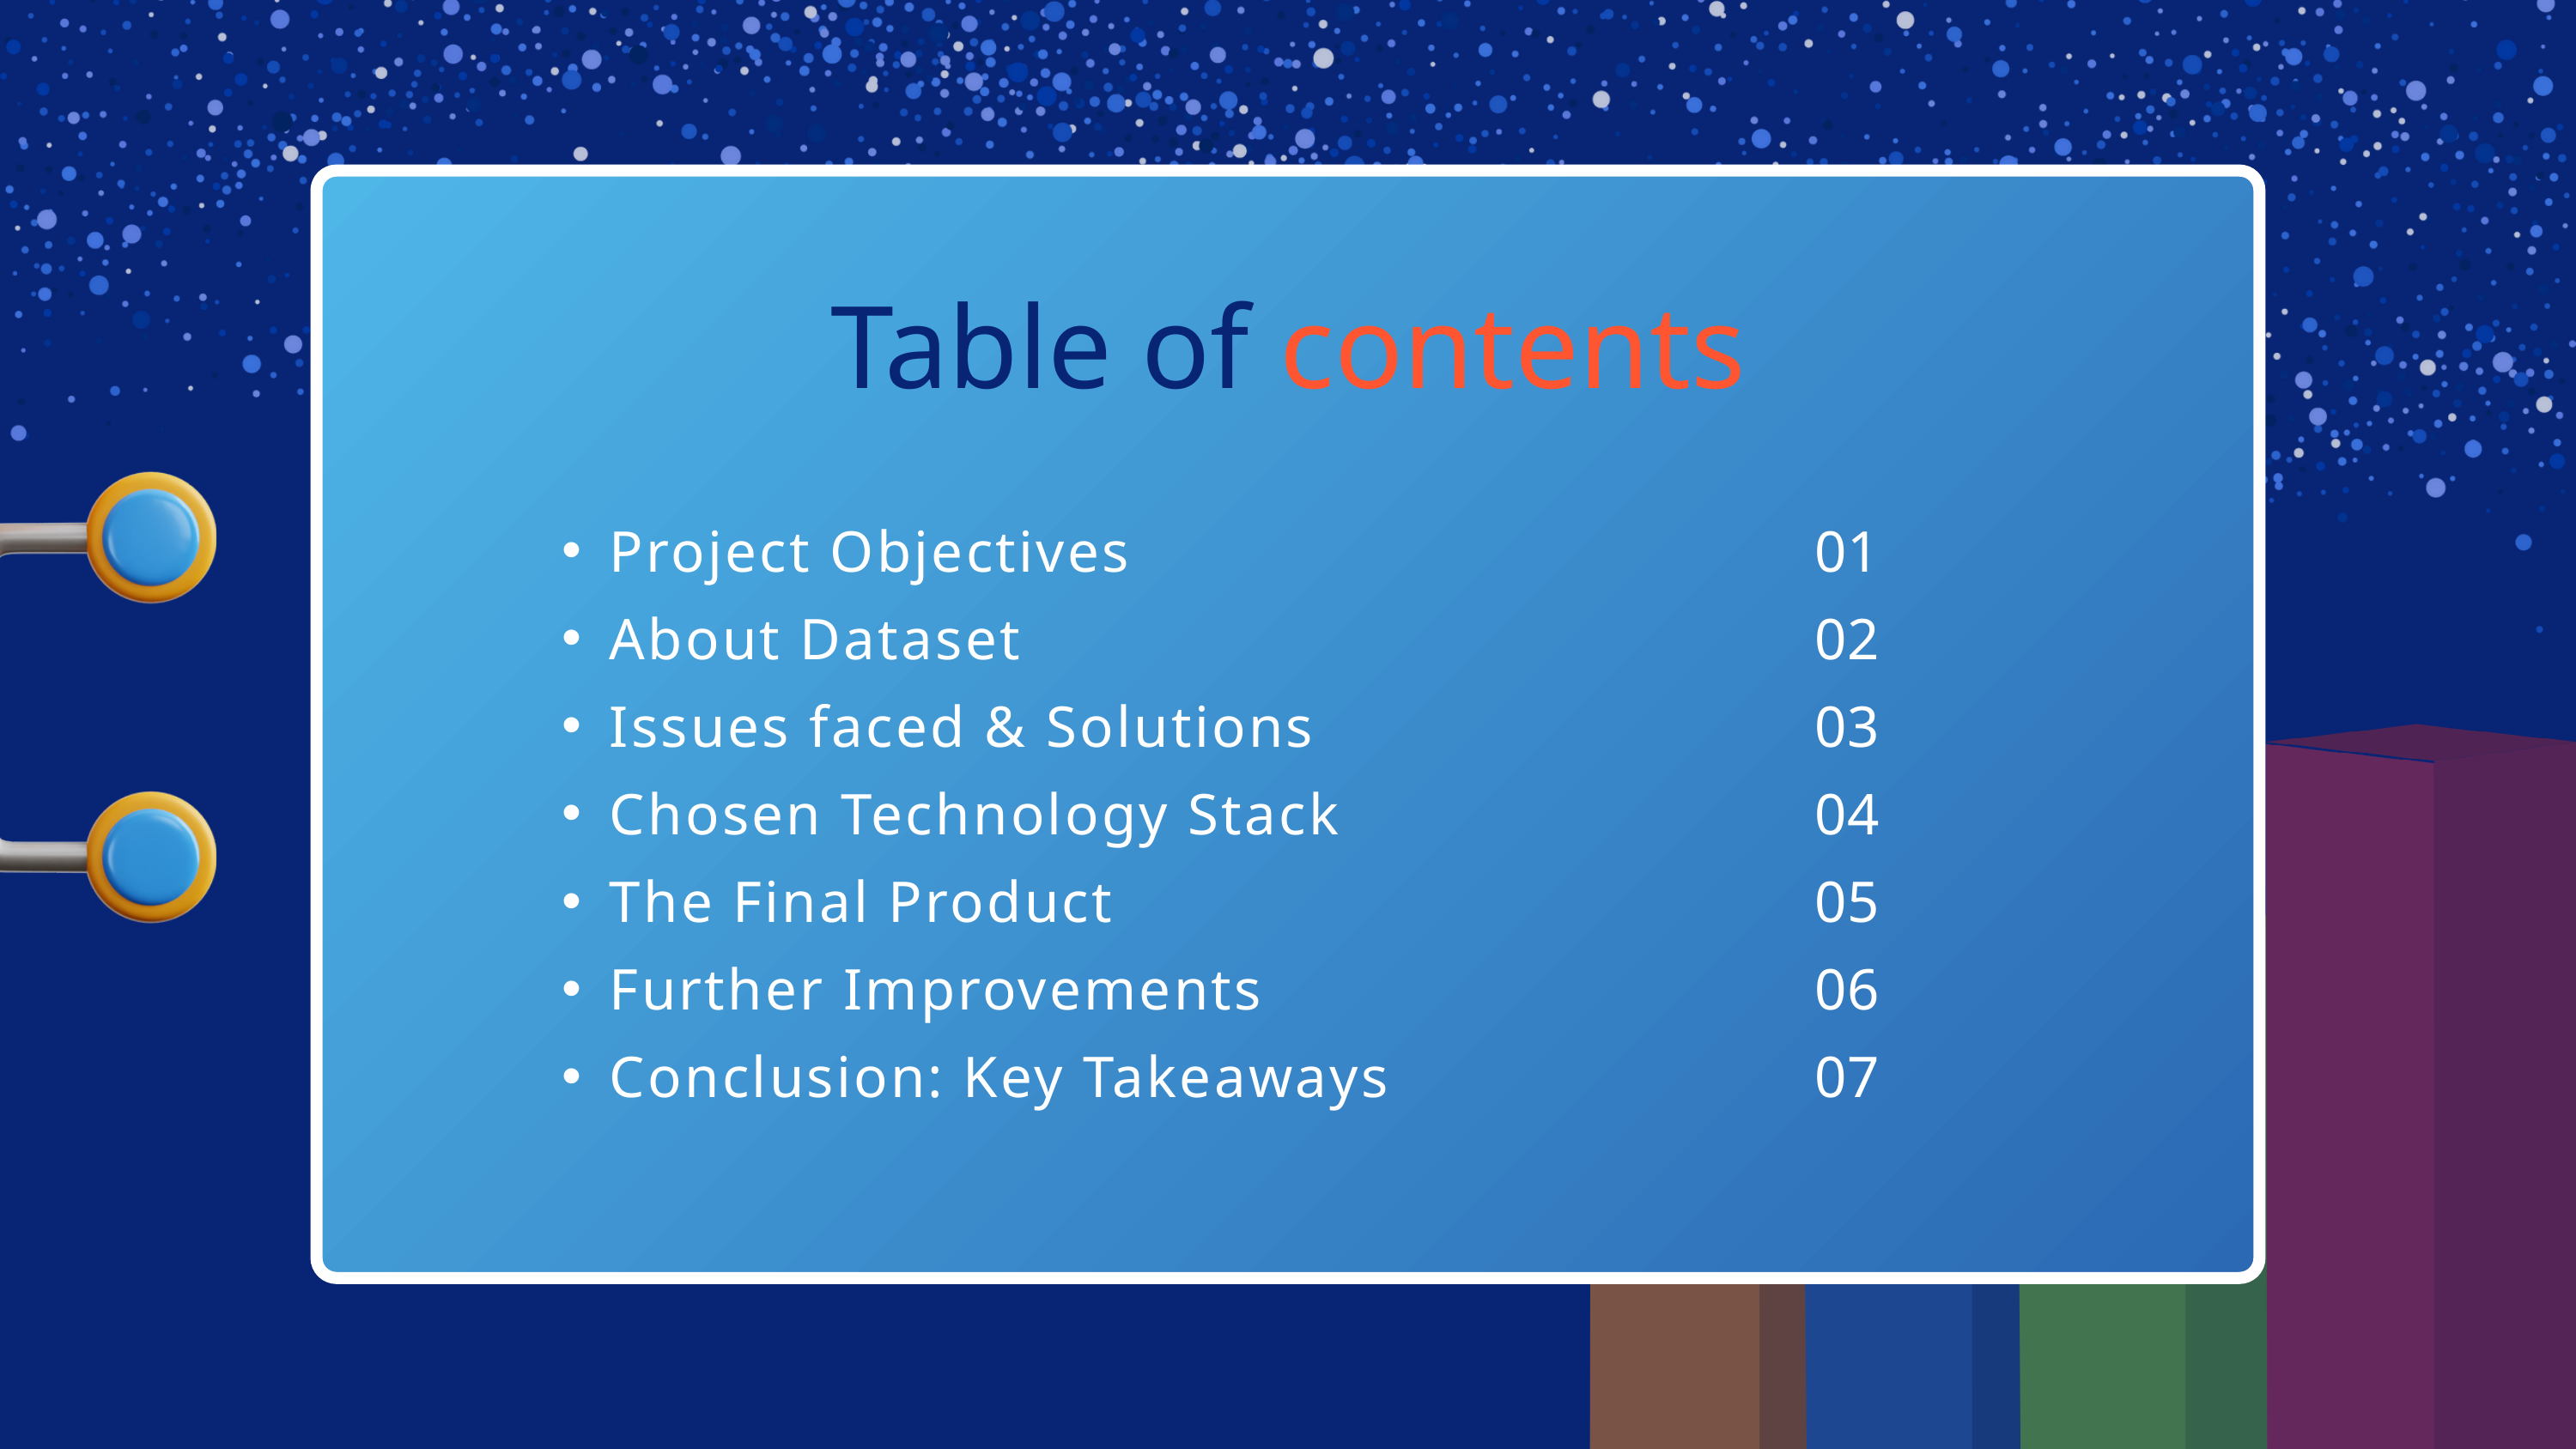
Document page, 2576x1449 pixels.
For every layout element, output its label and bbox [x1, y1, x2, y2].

text_box [0, 0, 2576, 677]
text_box [316, 170, 2260, 1278]
text_box [0, 445, 217, 924]
text_box [1589, 724, 2576, 1449]
